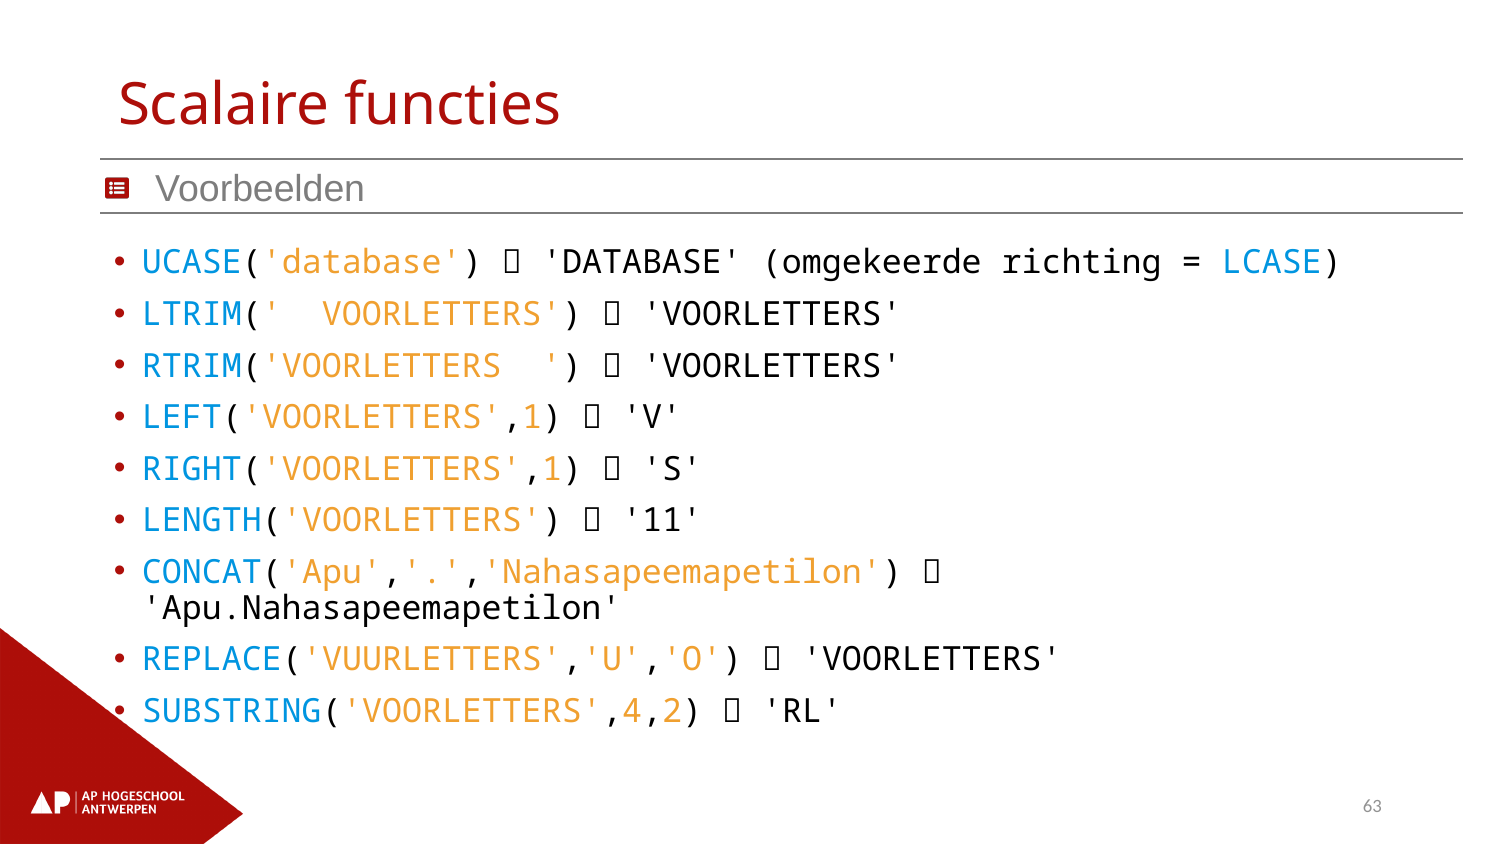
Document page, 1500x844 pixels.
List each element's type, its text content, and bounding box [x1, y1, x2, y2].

slide_number 63 [1263, 782, 1397, 827]
title Scalaire functies [103, 66, 1397, 141]
picture [0, 623, 246, 844]
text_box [100, 158, 1463, 213]
list UCASE('database')  'DATABASE' (omgekeerde richting = LCASE) LTRIM(' VOORLETTERS')  'VOORLETTERS' RTRIM('VOORLETTERS ')  'VOORLETTERS' LEFT('VOORLETTERS',1)  'V' RIGHT('VOORLETTERS',1)  'S' LENGTH('VOORLETTERS')  '11' CONCAT('Apu','.','Nahasapeemapetilon')  'Apu.Nahasapeemapetilon' REPLACE('VUURLETTERS','U','O')  'VOORLETTERS' SUBSTRING('VOORLETTERS',4,2)  'RL' [98, 237, 1393, 691]
